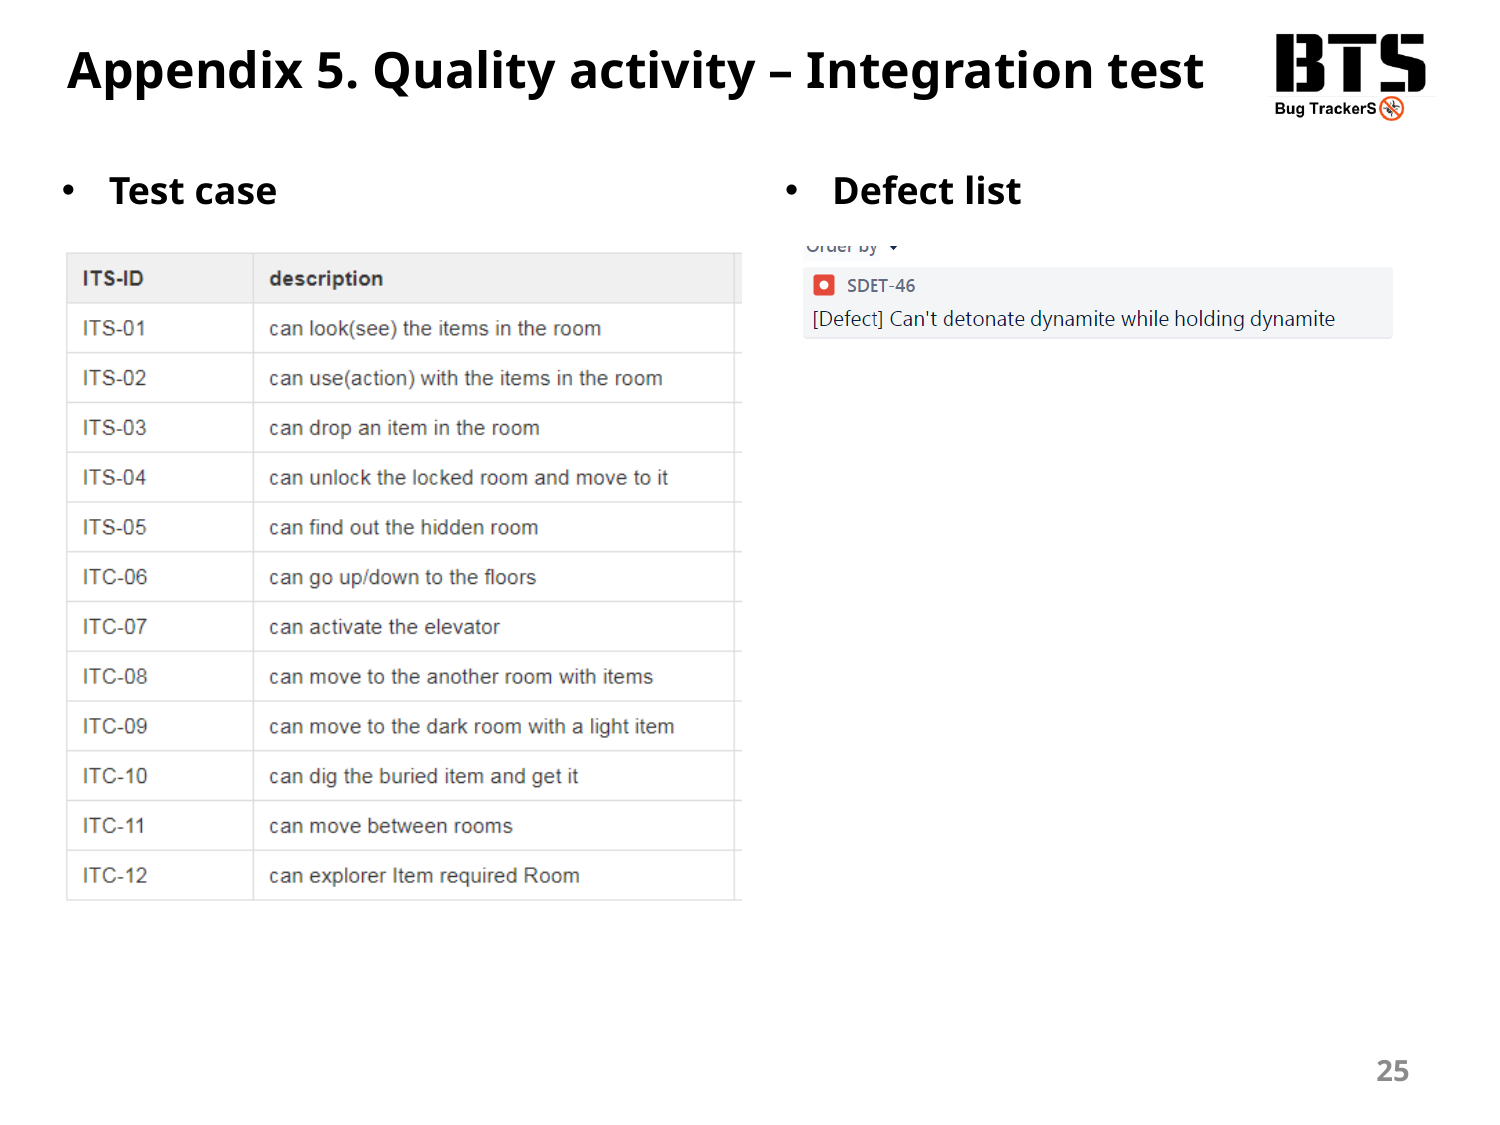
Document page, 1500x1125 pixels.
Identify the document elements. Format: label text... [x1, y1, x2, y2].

text_box Defect list [770, 146, 1037, 220]
slide_number 25 [1074, 1042, 1425, 1103]
picture [58, 243, 743, 906]
picture [800, 246, 1400, 351]
text_box Appendix 5. Quality activity – Integration test [53, 30, 1262, 106]
text_box Test case [47, 146, 303, 220]
picture [1263, 30, 1437, 127]
